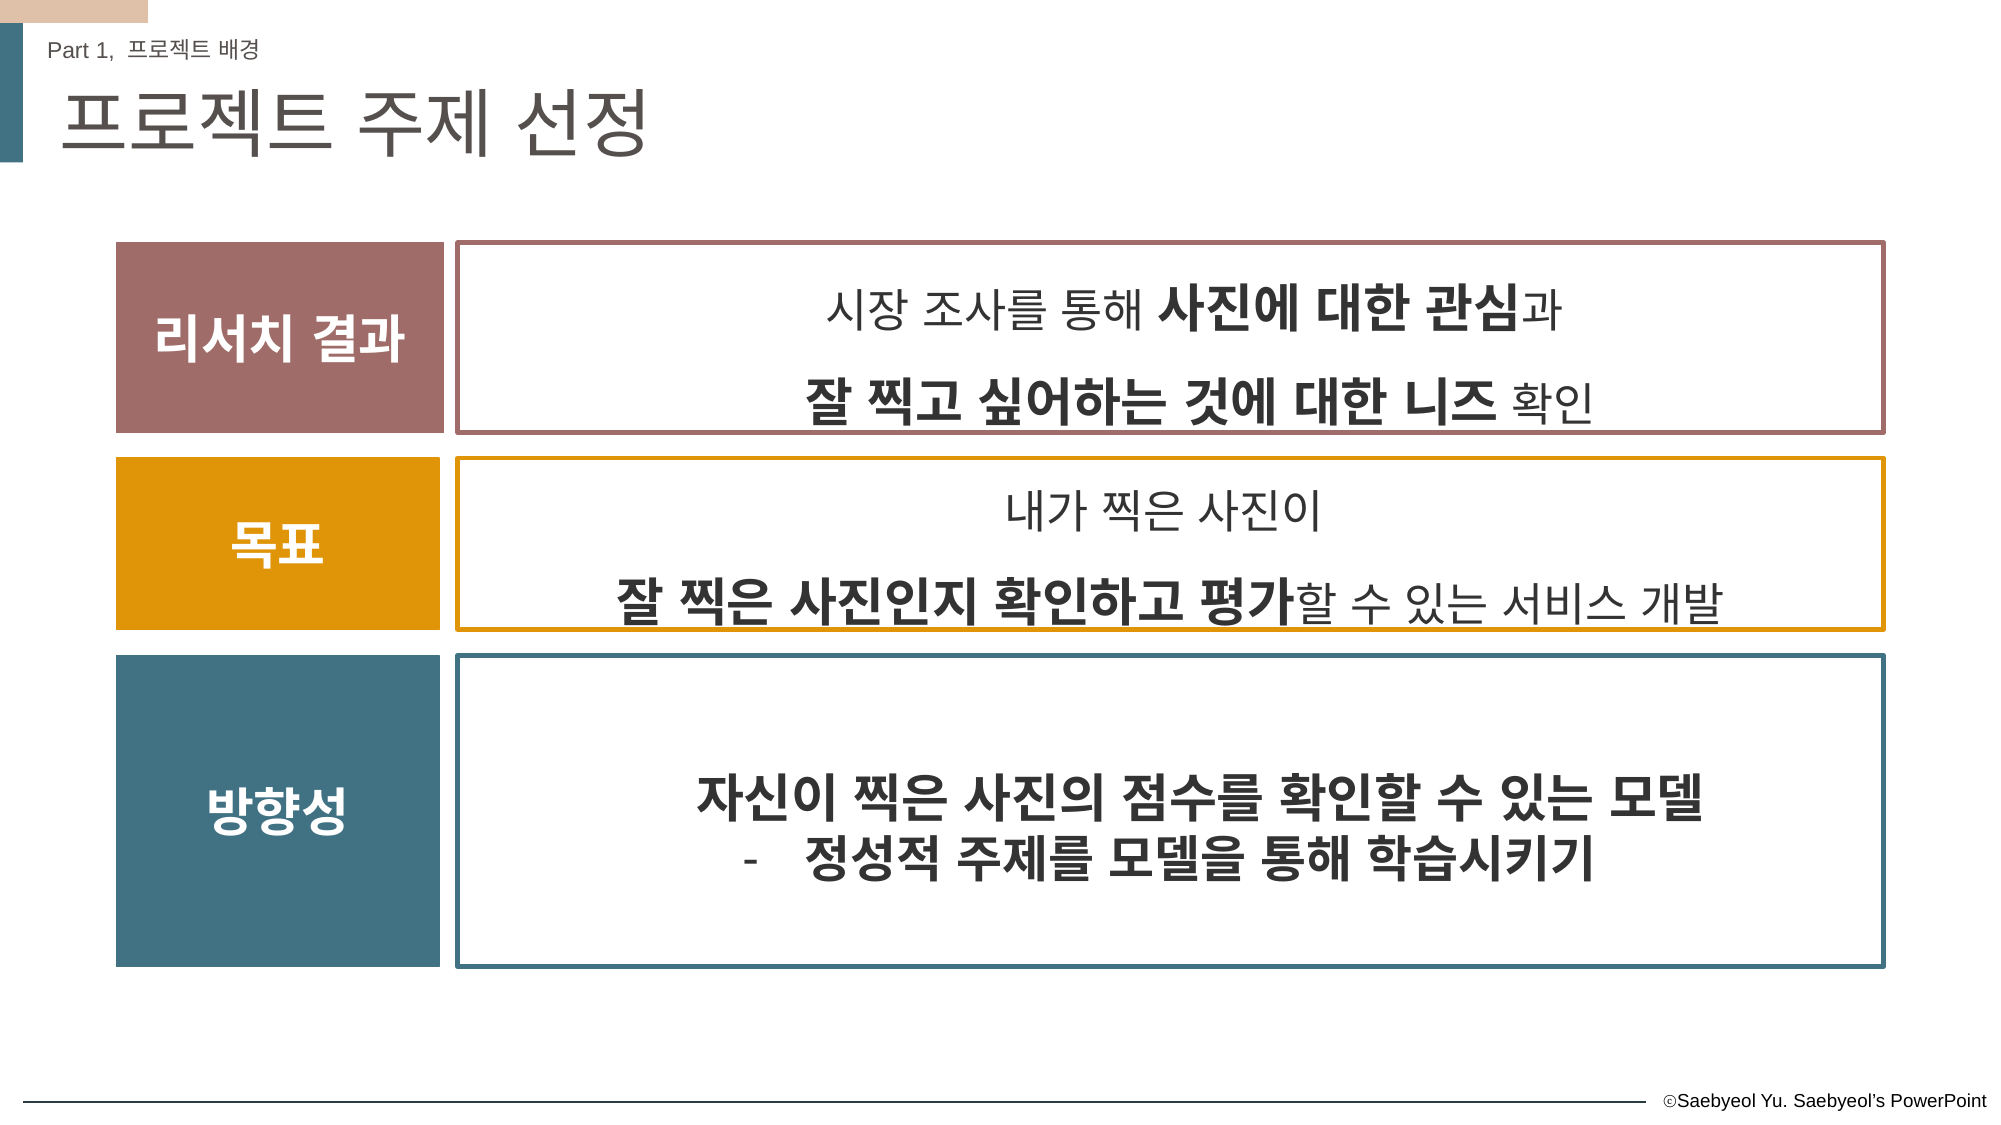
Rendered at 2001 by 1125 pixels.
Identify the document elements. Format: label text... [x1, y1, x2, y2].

text_box 내가 찍은 사진이 잘 찍은 사진인지 확인하고 평가할 수 있는 서비스 개발 [457, 458, 1884, 630]
text_box 리서치 결과 [116, 242, 444, 433]
text_box 자신이 찍은 사진의 점수를 확인할 수 있는 모델 정성적 주제를 모델을 통해 학습시키기 [457, 655, 1884, 967]
text_box 프로젝트 주제 선정 [44, 68, 780, 174]
text_box [0, 23, 23, 163]
text_box Part 1, 프로젝트 배경 [32, 28, 427, 71]
text_box 목표 [116, 458, 439, 630]
text_box 시장 조사를 통해 사진에 대한 관심과 잘 찍고 싶어하는 것에 대한 니즈 확인 [457, 242, 1884, 433]
text_box 방향성 [116, 655, 439, 967]
text_box [0, 0, 148, 23]
